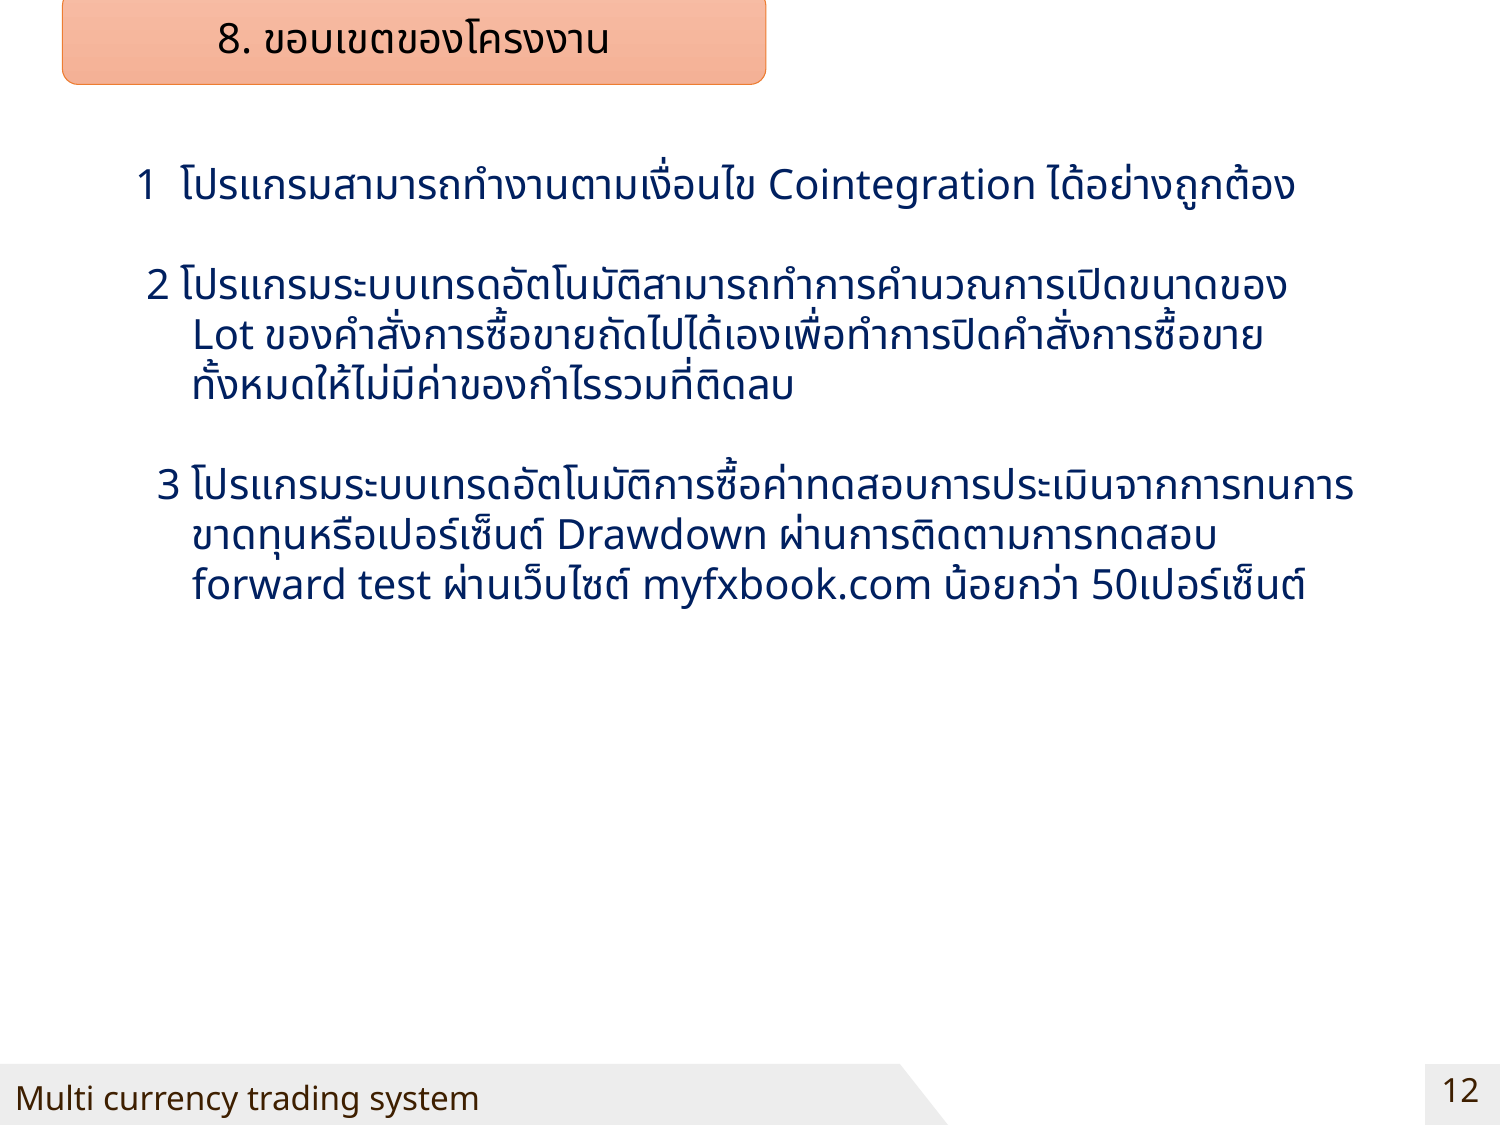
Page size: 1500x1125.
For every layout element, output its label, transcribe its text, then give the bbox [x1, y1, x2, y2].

text_box 12 [1156, 1058, 1495, 1119]
text_box [1424, 1063, 1500, 1125]
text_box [0, 1063, 1025, 1125]
text_box 8. ขอบเขตของโครงงาน [61, 0, 767, 85]
text_box 1 โปรแกรมสามารถทำงานตามเงื่อนไข Cointegration ได้อย่างถูกต้อง 2 โปรแกรมระบบเทรดอัตโนมัติสามารถทำการคำนวณการเปิดขนาดของ Lot ของคำสั่งการซื้อขายถัดไปได้เองเพื่อทำการปิดคำสั่งการซื้อขายทั้งหมดให้ไม่มีค่าของกำไรรวมที่ติดลบ 3 โปรแกรมระบบเทรดอัตโนมัติการซื้อค่าทดสอบการประเมินจากการทนการขาดทุนหรือเปอร์เซ็นต์ Drawdown ผ่านการติดตามการทดสอบ forward test ผ่านเว็บไซต์ myfxbook.com น้อยกว่า 50เปอร์เซ็นต์ [30, 149, 1375, 615]
